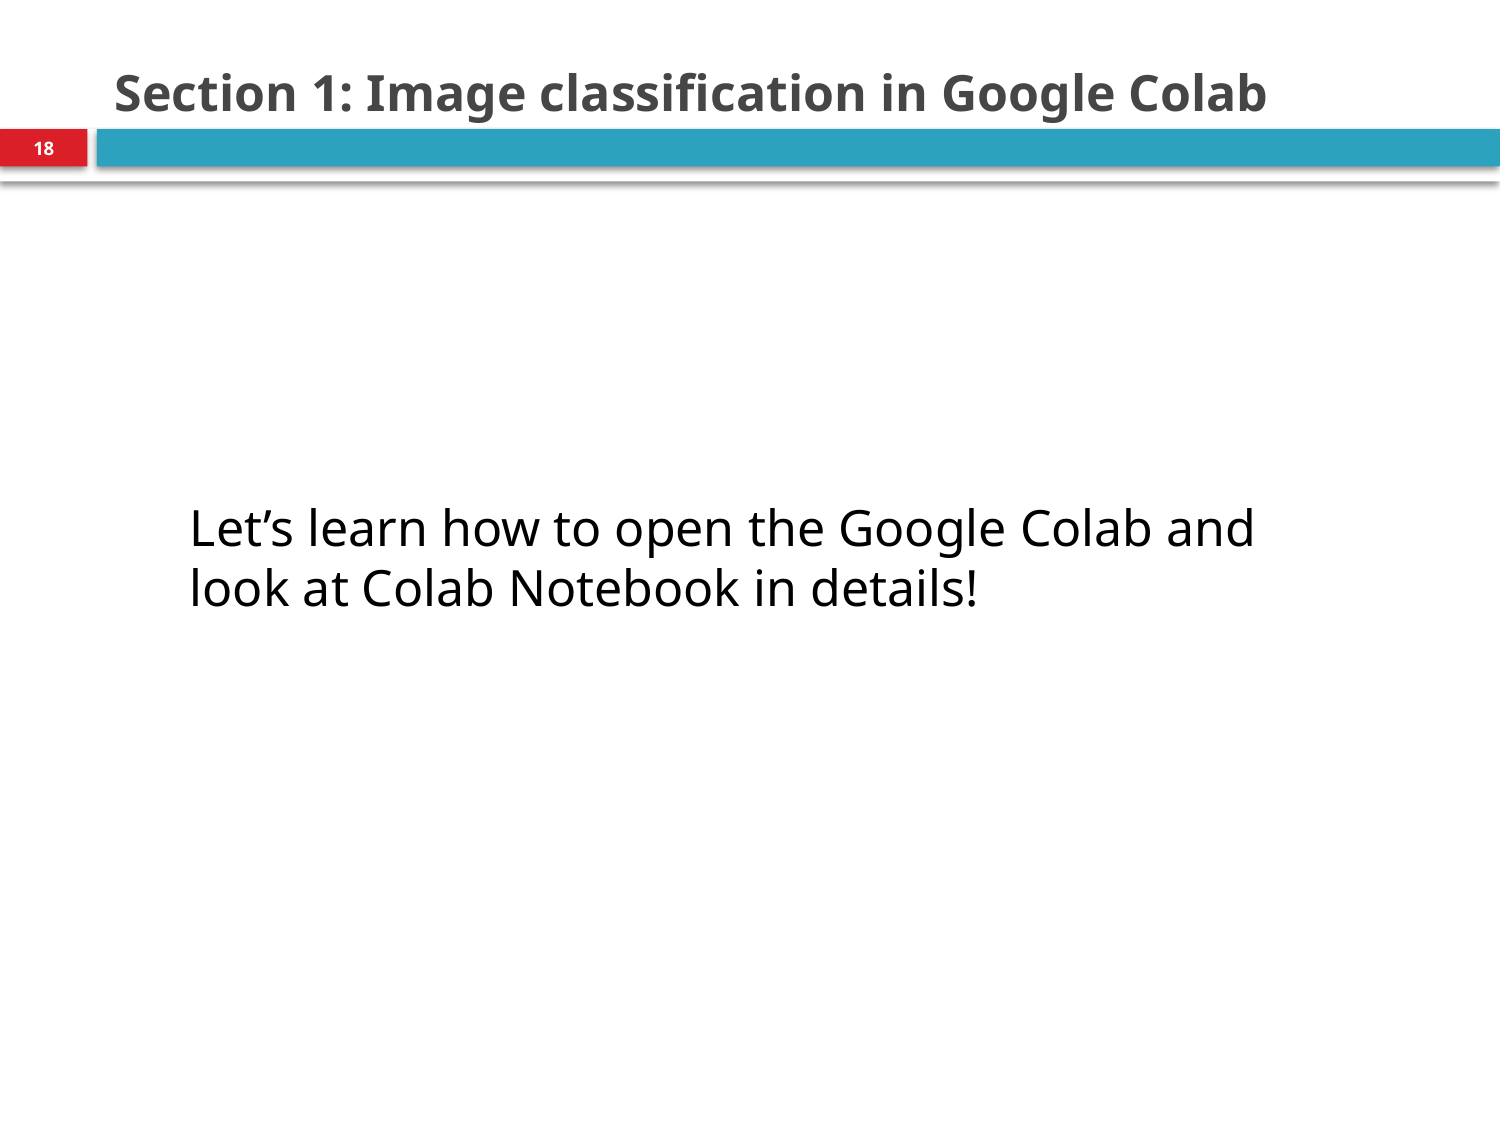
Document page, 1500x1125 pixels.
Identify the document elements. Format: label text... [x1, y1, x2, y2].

text_box Let’s learn how to open the Google Colab and look at Colab Notebook in details! [174, 488, 1325, 624]
slide_number 18 [0, 129, 88, 170]
title Section 1: Image classification in Google Colab [99, 25, 1438, 129]
